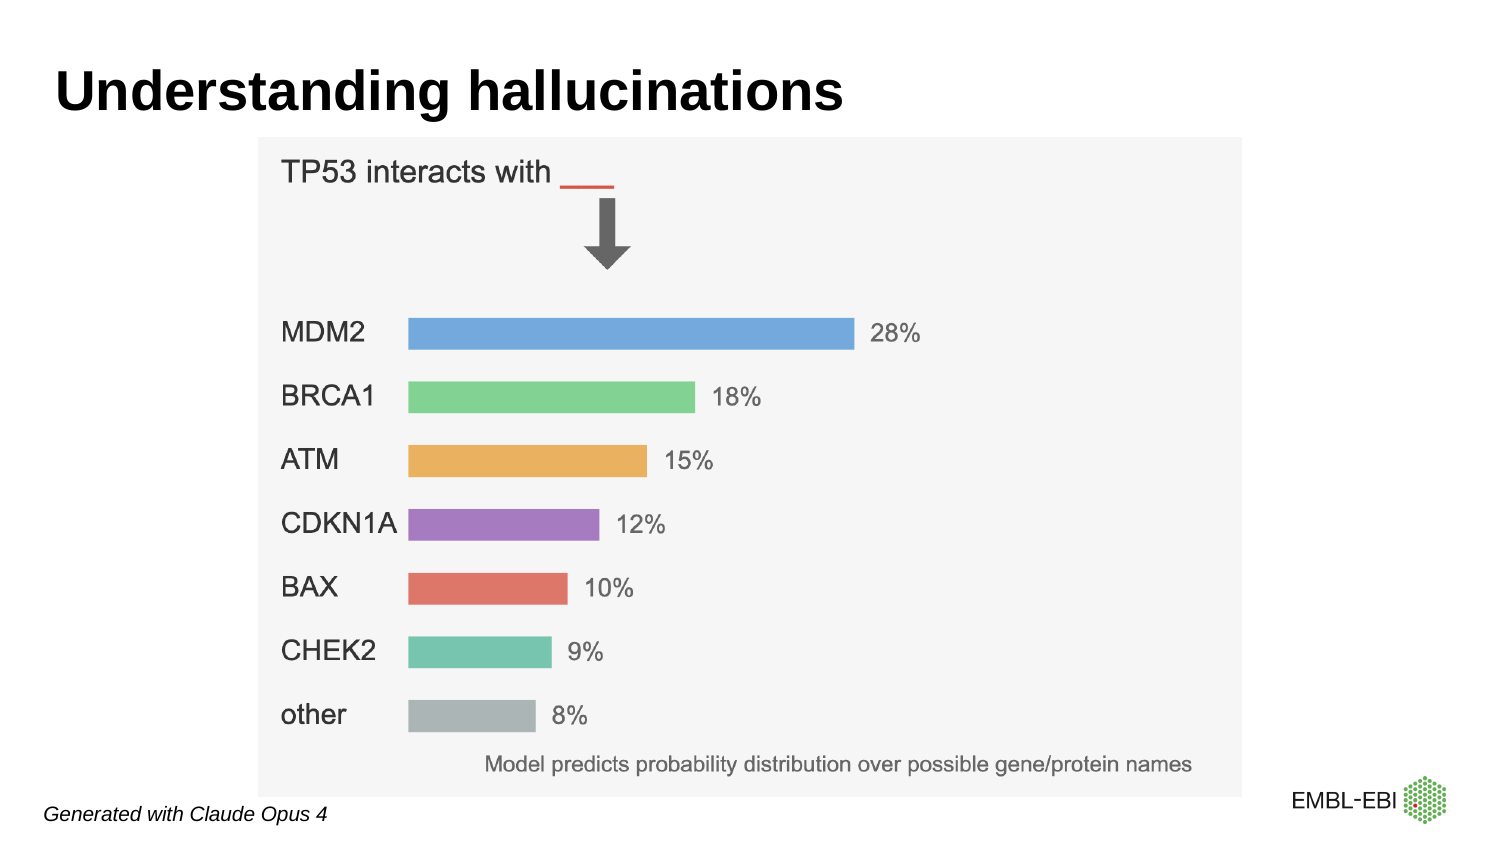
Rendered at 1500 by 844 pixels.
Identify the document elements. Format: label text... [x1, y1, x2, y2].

picture [258, 136, 1242, 797]
picture [1293, 776, 1446, 824]
text_box Generated with Claude Opus 4 [28, 793, 343, 833]
title Understanding hallucinations [55, 44, 1442, 130]
